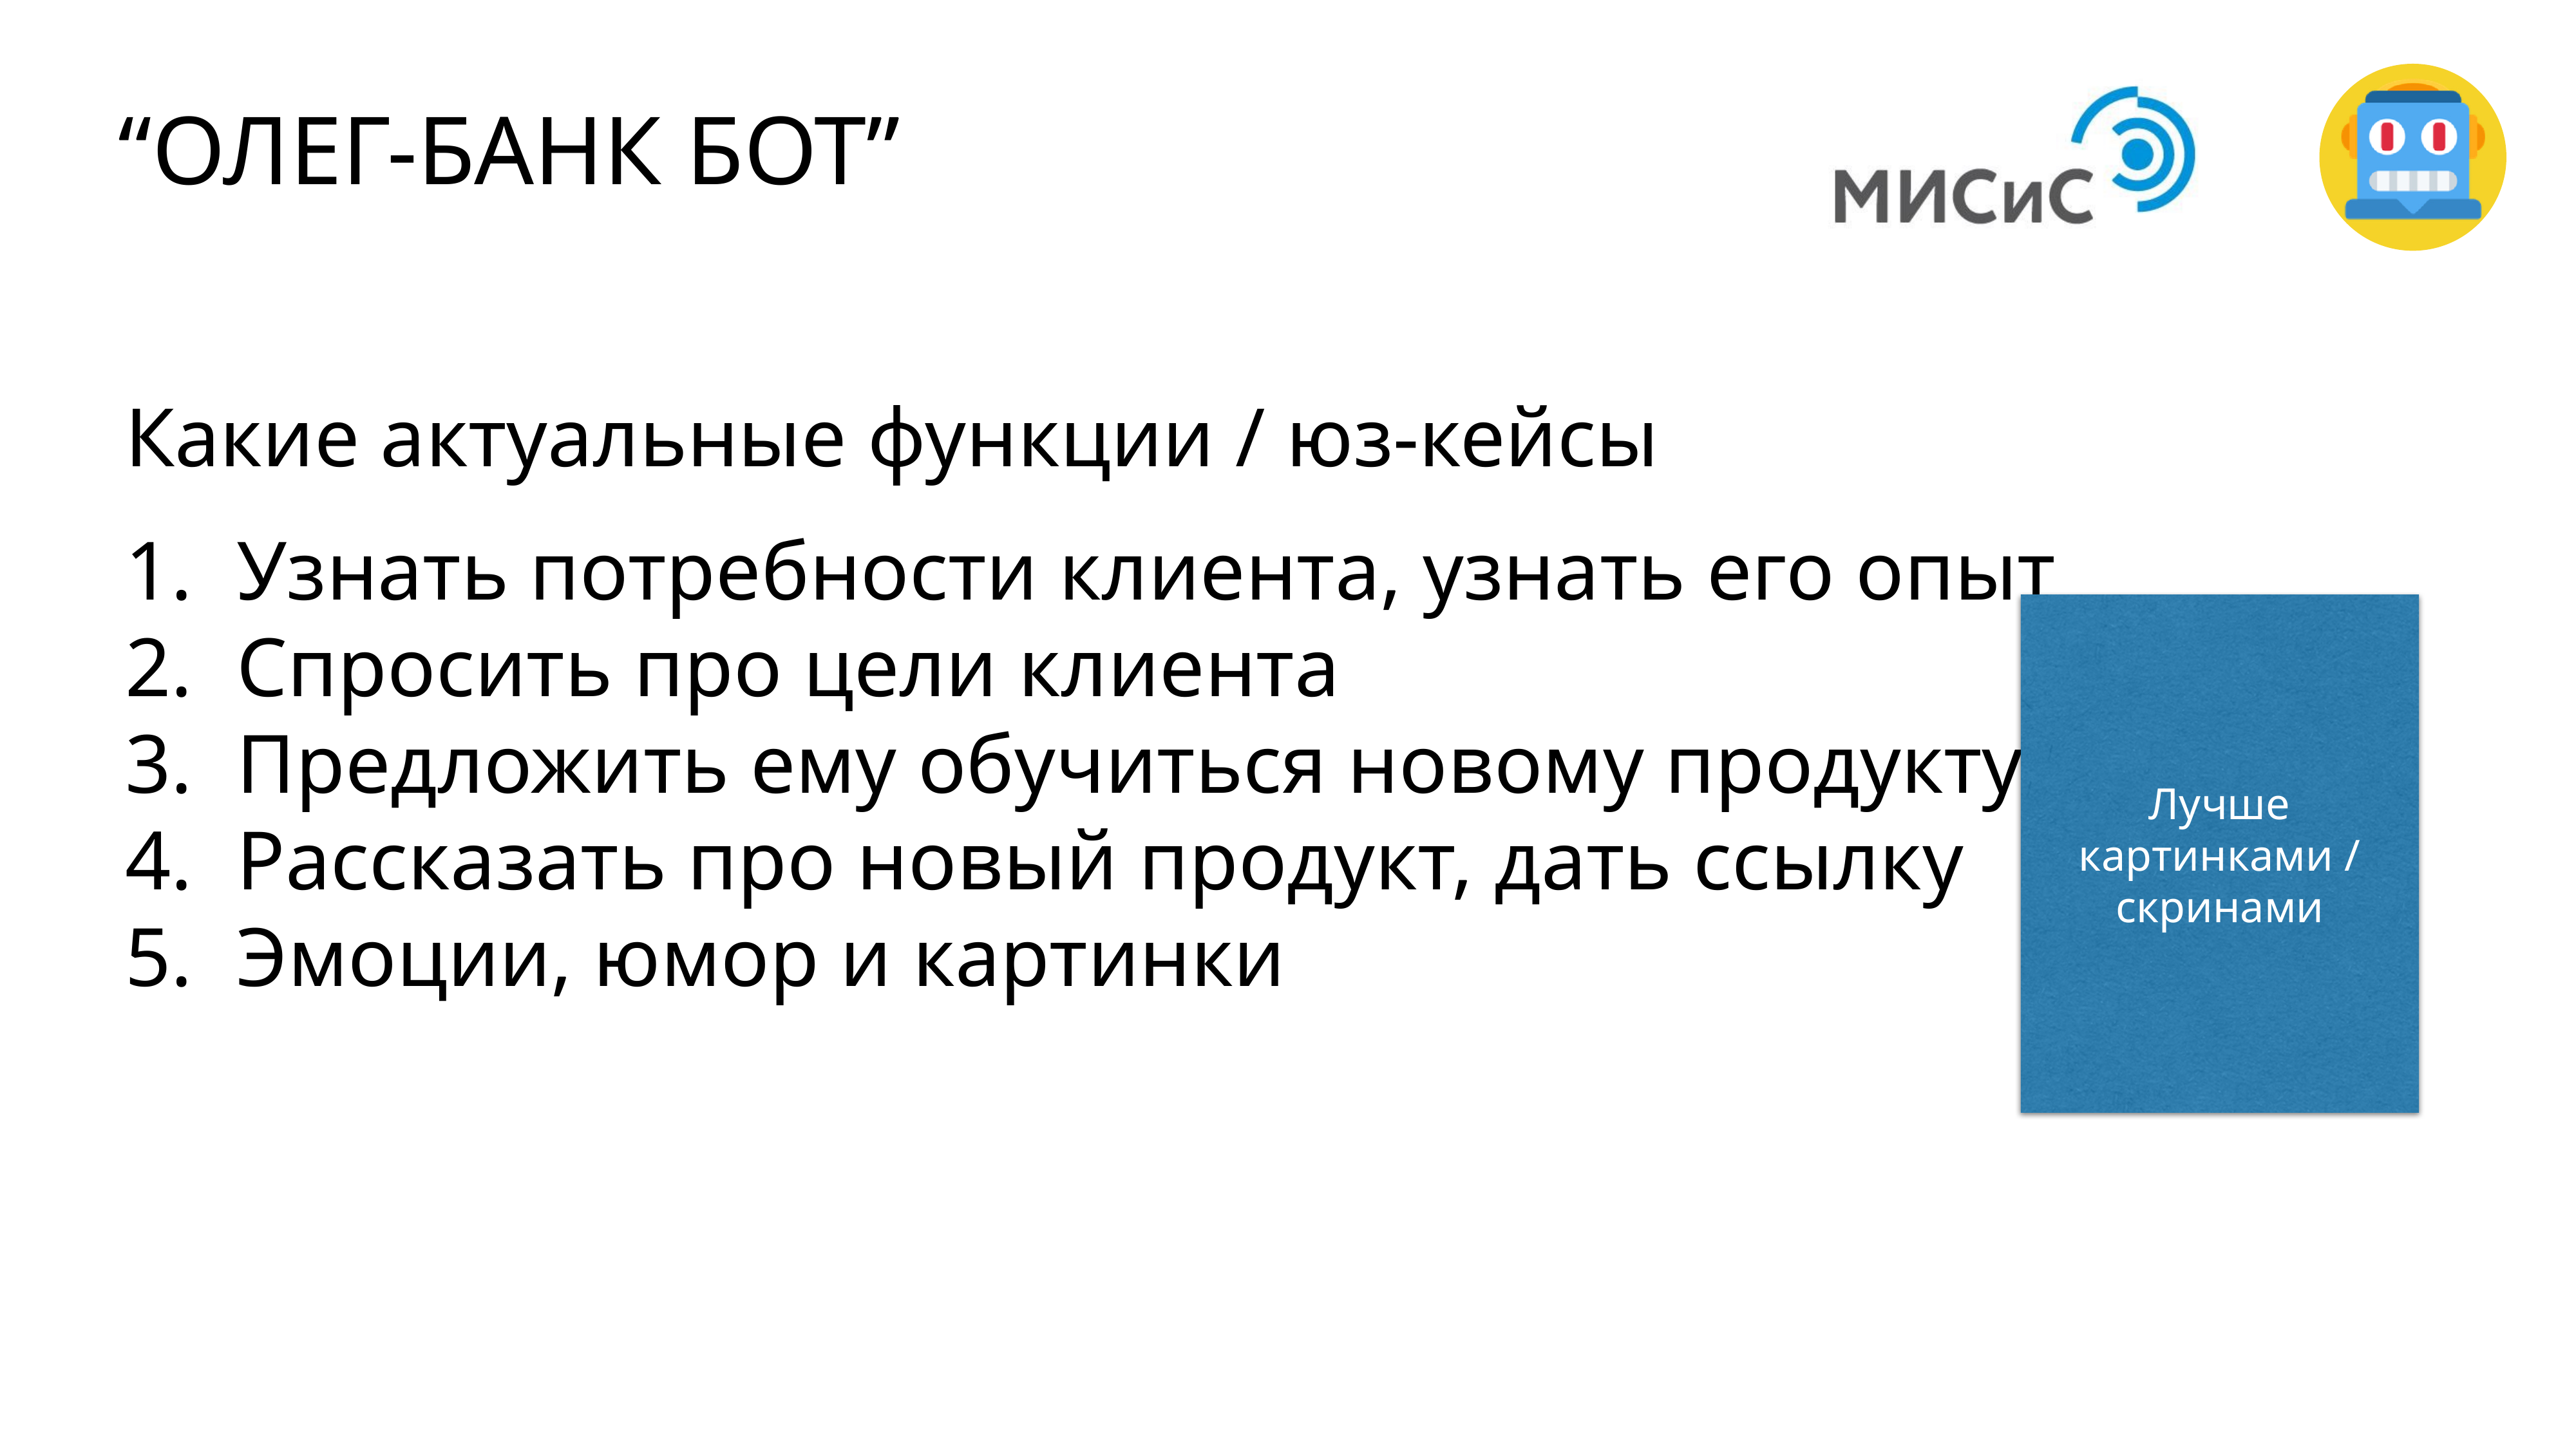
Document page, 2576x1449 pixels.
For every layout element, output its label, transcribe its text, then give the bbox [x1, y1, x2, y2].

picture [2319, 63, 2507, 251]
picture [1821, 71, 2207, 243]
text_box Узнать потребности клиента, узнать его опыт Спросить про цели клиента Предложить ему обучиться новому продукту Рассказать про новый продукт, дать ссылку Эмоции, юмор и картинки [117, 511, 2459, 1010]
text_box “ОЛЕГ-БАНК БОТ” [111, 104, 909, 210]
text_box Лучше картинками / скринами [2020, 594, 2420, 1113]
text_box Какие актуальные функции / юз-кейсы [117, 397, 2459, 490]
